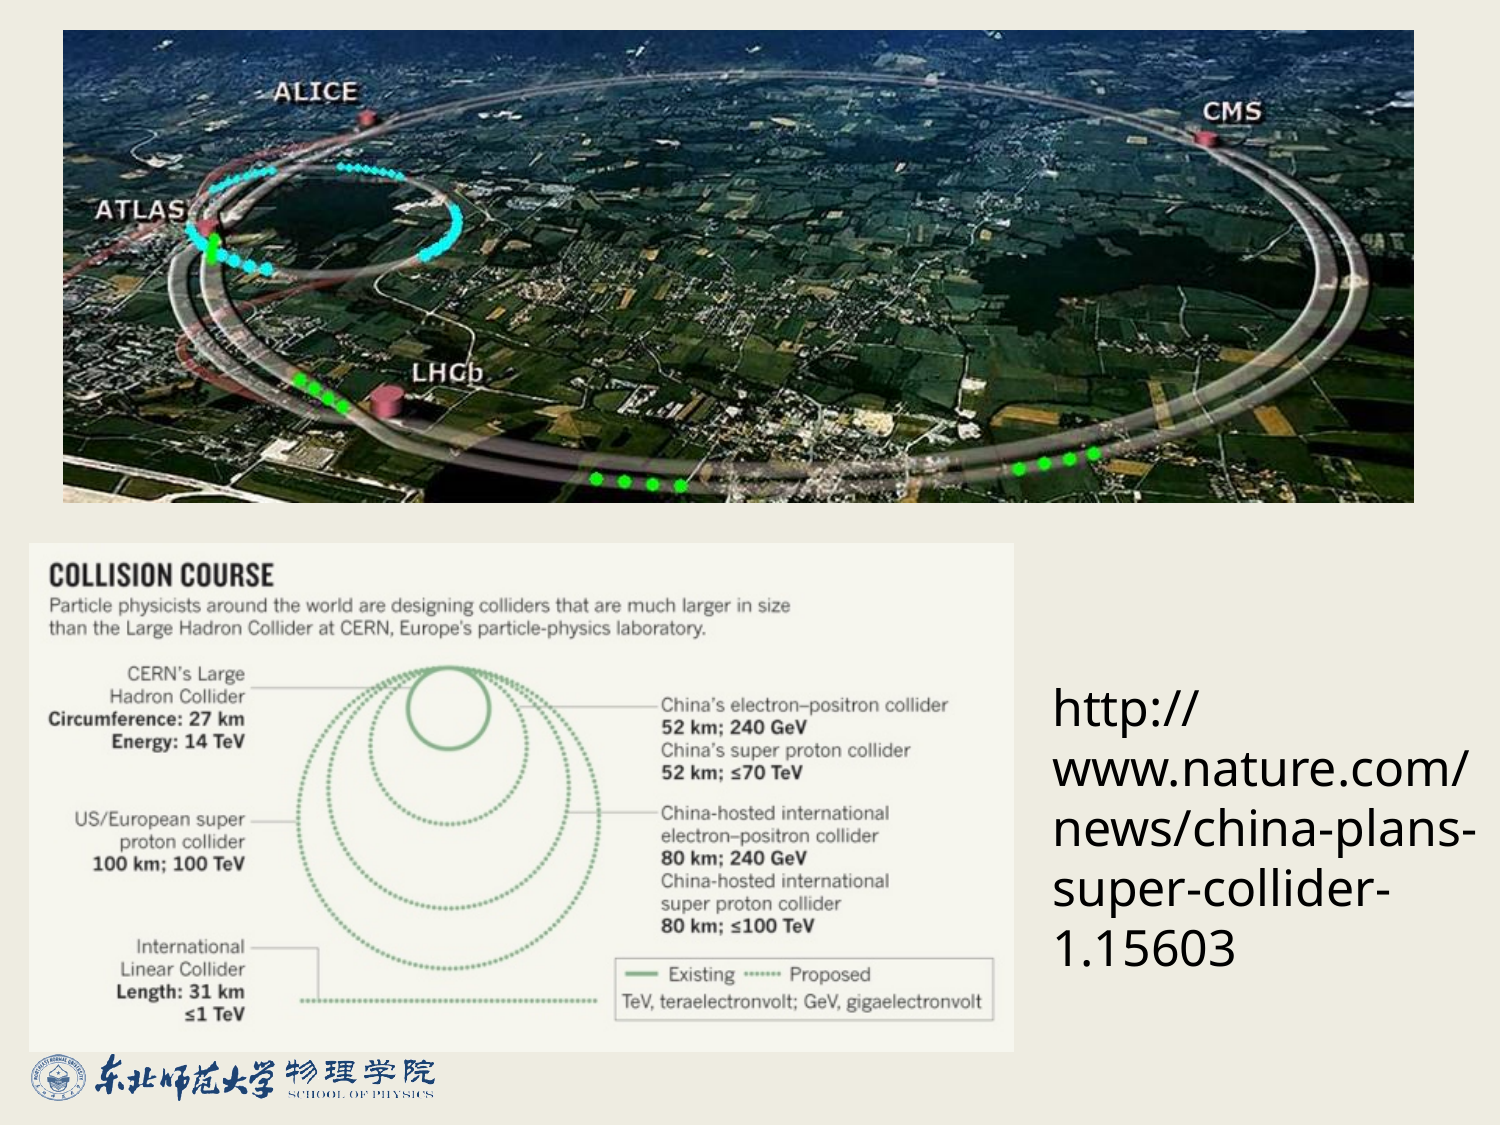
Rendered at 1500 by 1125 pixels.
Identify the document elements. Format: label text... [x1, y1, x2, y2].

picture [29, 543, 1015, 1052]
text_box http://www.nature.com/news/china-plans-super-collider-1.15603 [1037, 668, 1499, 984]
picture [20, 1054, 440, 1101]
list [62, 30, 1414, 503]
